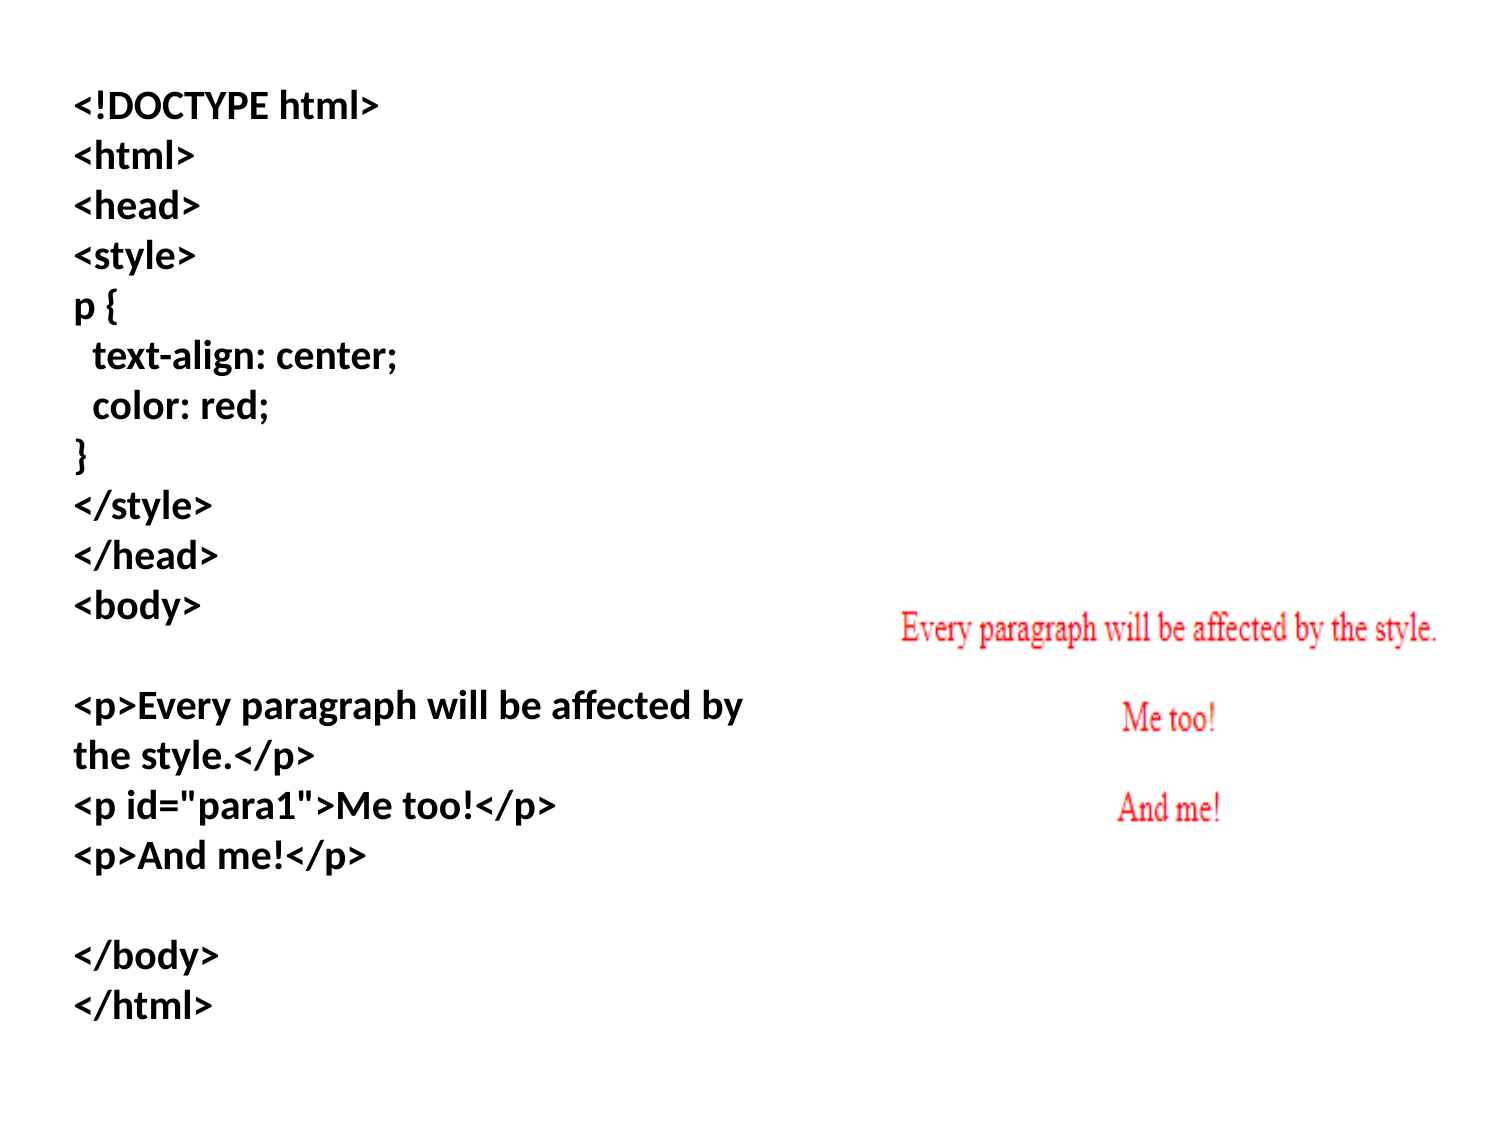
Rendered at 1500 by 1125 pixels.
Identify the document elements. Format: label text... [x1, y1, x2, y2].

text_box <!DOCTYPE html> <html> <head> <style> p { text-align: center; color: red; } </style> </head> <body> <p>Every paragraph will be affected by the style.</p> <p id="para1">Me too!</p> <p>And me!</p> </body> </html> [58, 70, 809, 1036]
picture [784, 562, 1500, 891]
